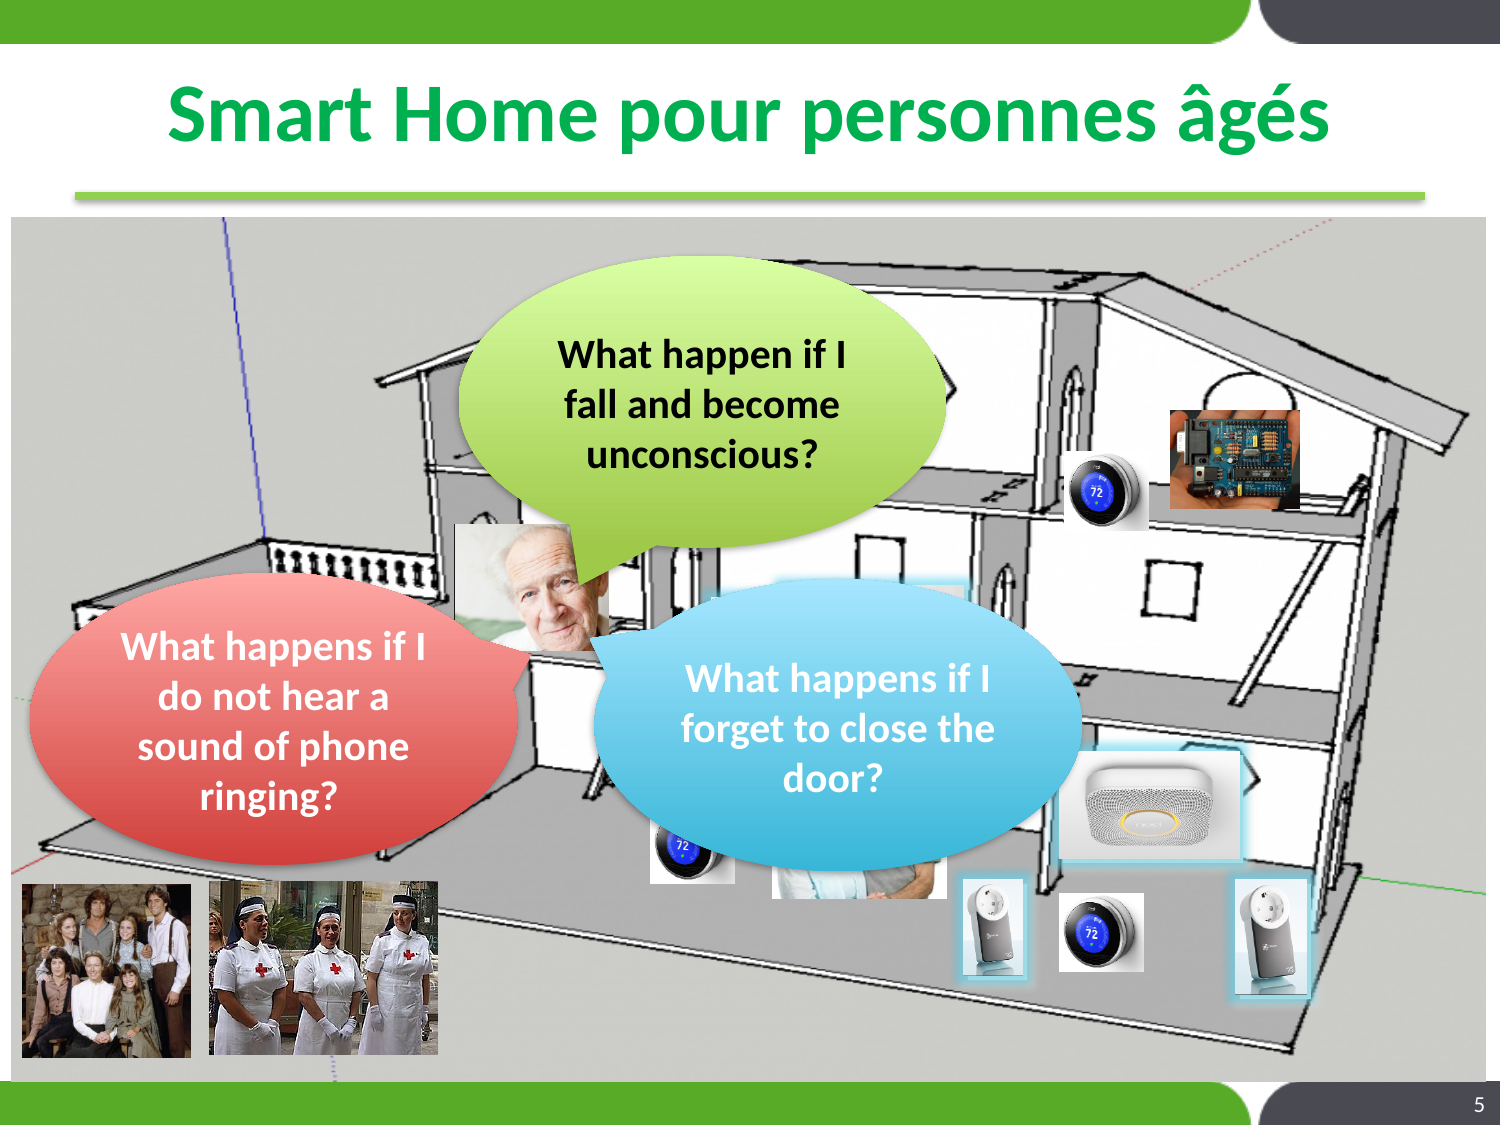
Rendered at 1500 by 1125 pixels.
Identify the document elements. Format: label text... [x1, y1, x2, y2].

title Smart Home pour personnes âgés [75, 50, 1425, 181]
slide_number 5 [1267, 1081, 1500, 1125]
picture [11, 217, 1486, 1082]
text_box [29, 572, 1083, 872]
